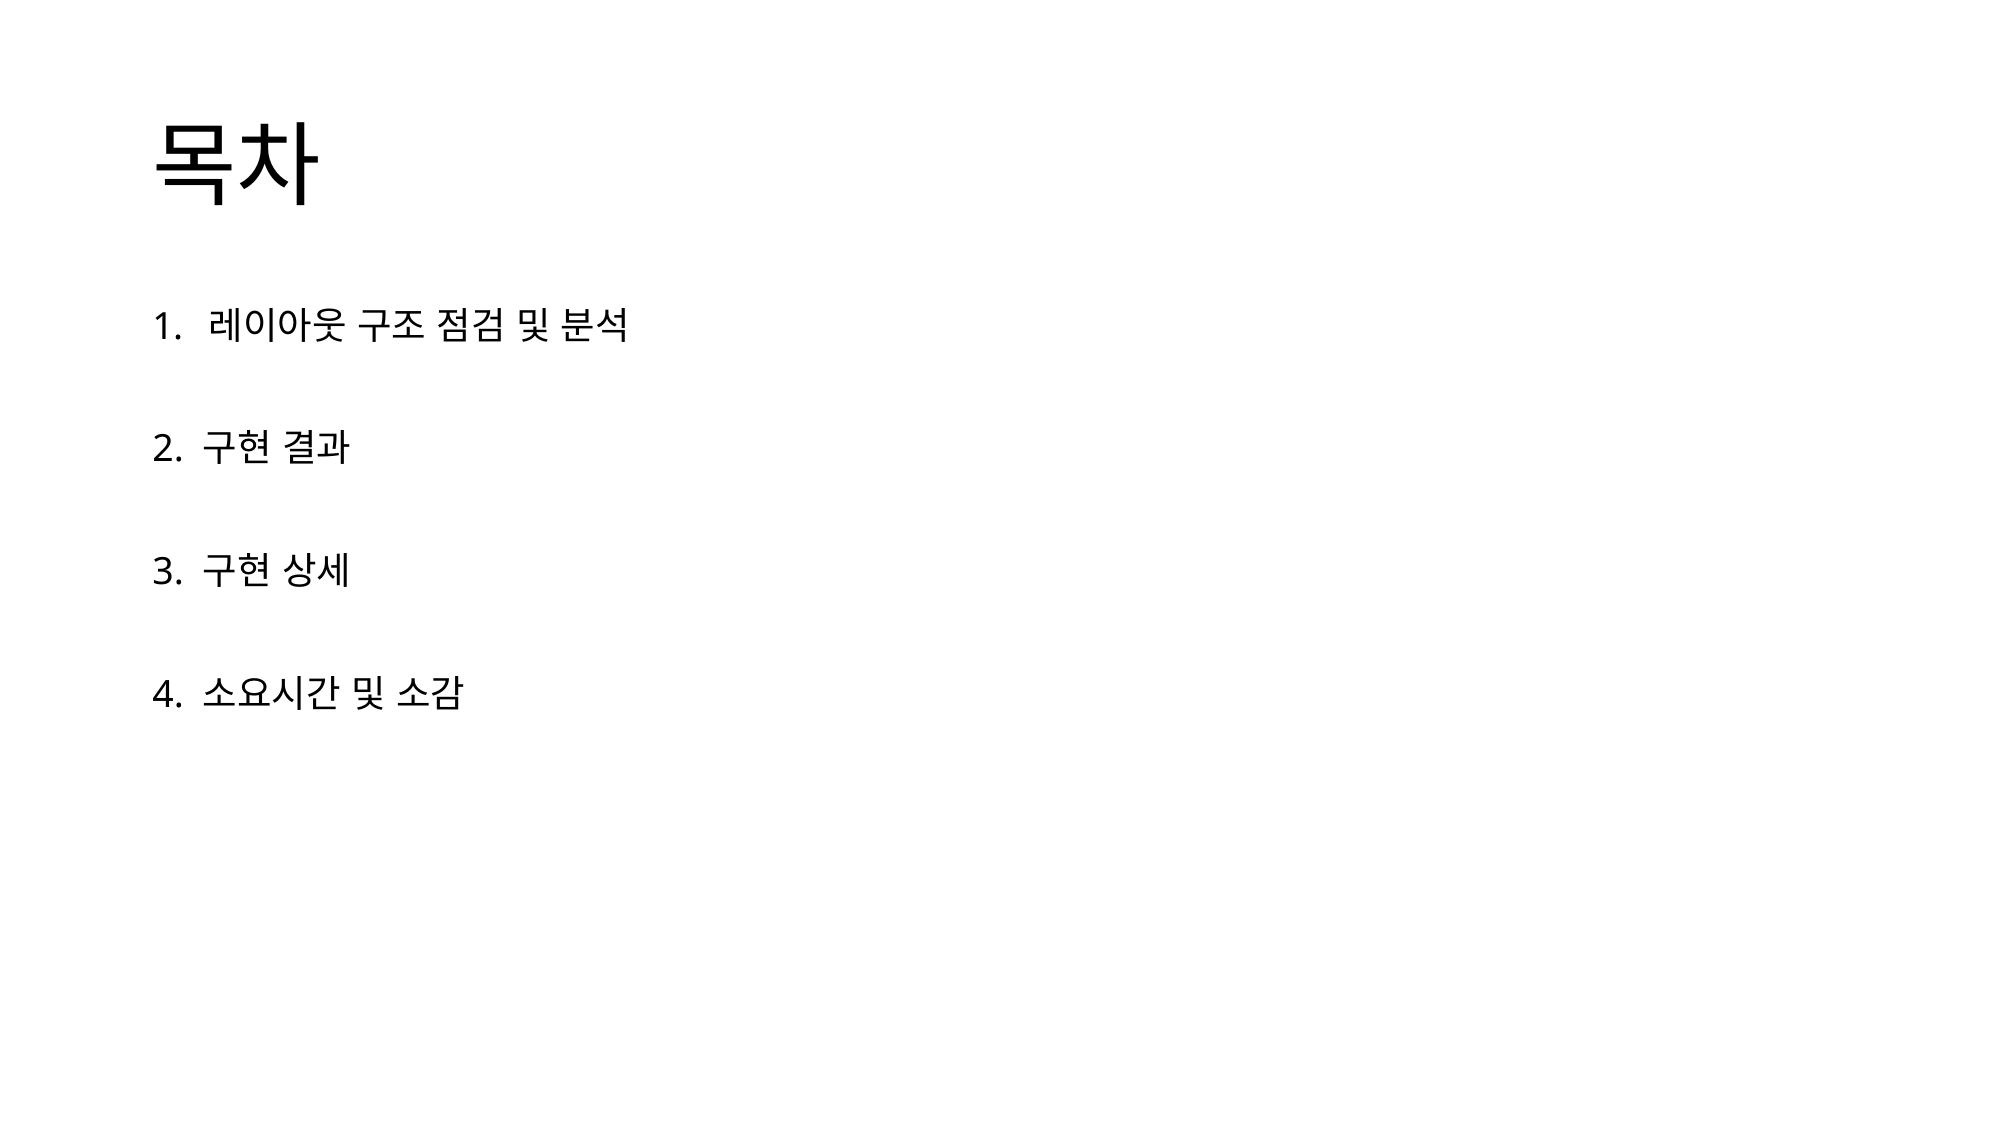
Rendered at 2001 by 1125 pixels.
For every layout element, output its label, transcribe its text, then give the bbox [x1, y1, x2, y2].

title 목차 [137, 59, 1863, 278]
list 레이아웃 구조 점검 및 분석 2. 구현 결과 3. 구현 상세 4. 소요시간 및 소감 [137, 299, 1863, 1014]
